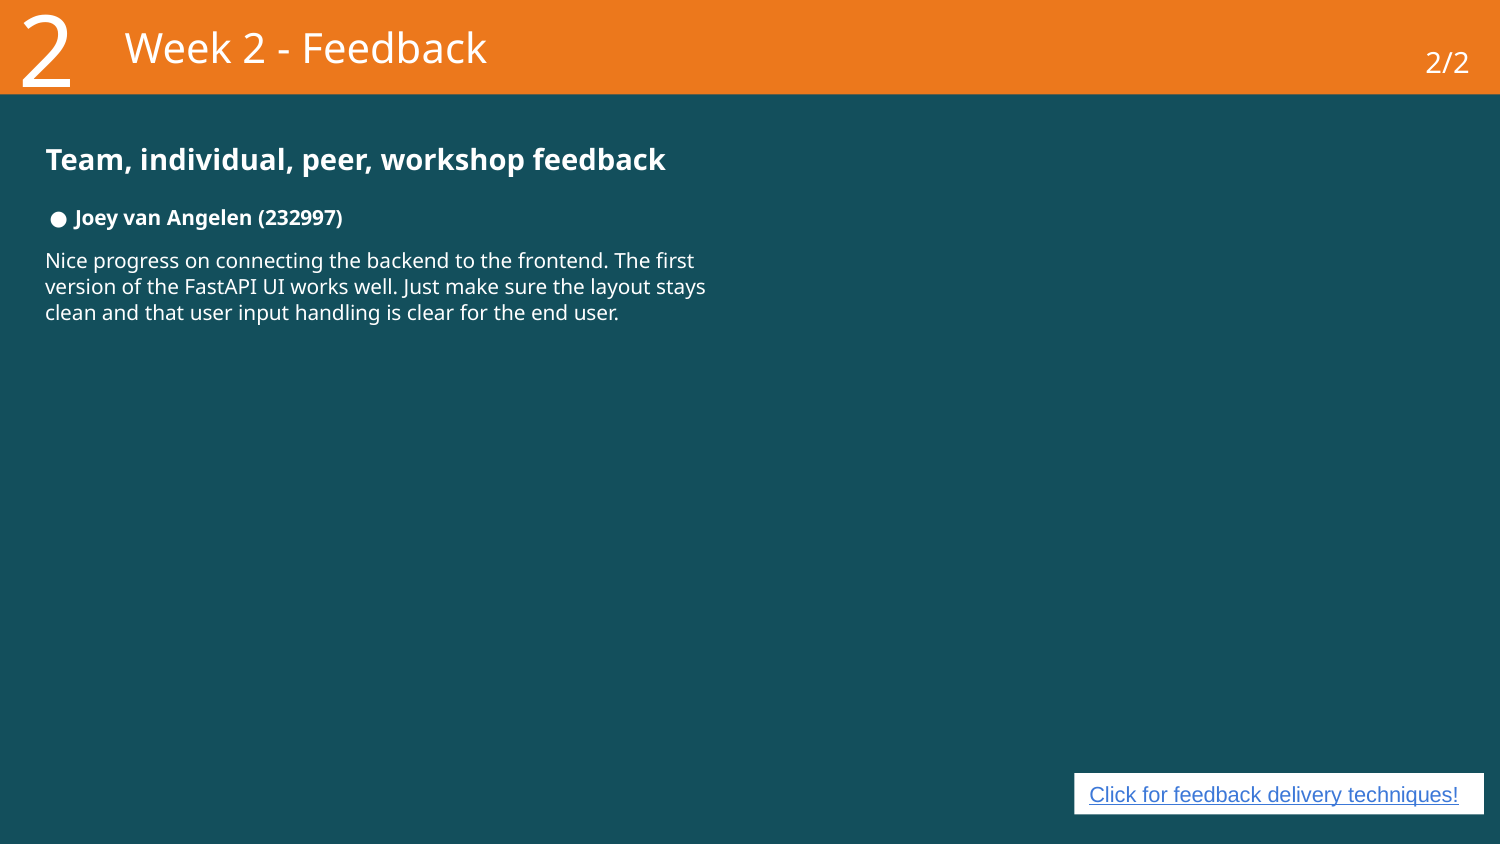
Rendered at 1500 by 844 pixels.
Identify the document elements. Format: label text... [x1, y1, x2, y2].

title 2 [0, 0, 95, 94]
subtitle Team, individual, peer, workshop feedback [30, 124, 735, 189]
text_box Click for feedback delivery techniques! [1074, 773, 1484, 815]
list Joey van Angelen (232997) Nice progress on connecting the backend to the frontend. The first version of the FastAPI UI works well. Just make sure the layout stays clean and that user input handling is clear for the end user. [30, 189, 735, 815]
title 2/2 [1159, 0, 1485, 95]
title Week 2 - Feedback [109, 0, 1010, 94]
